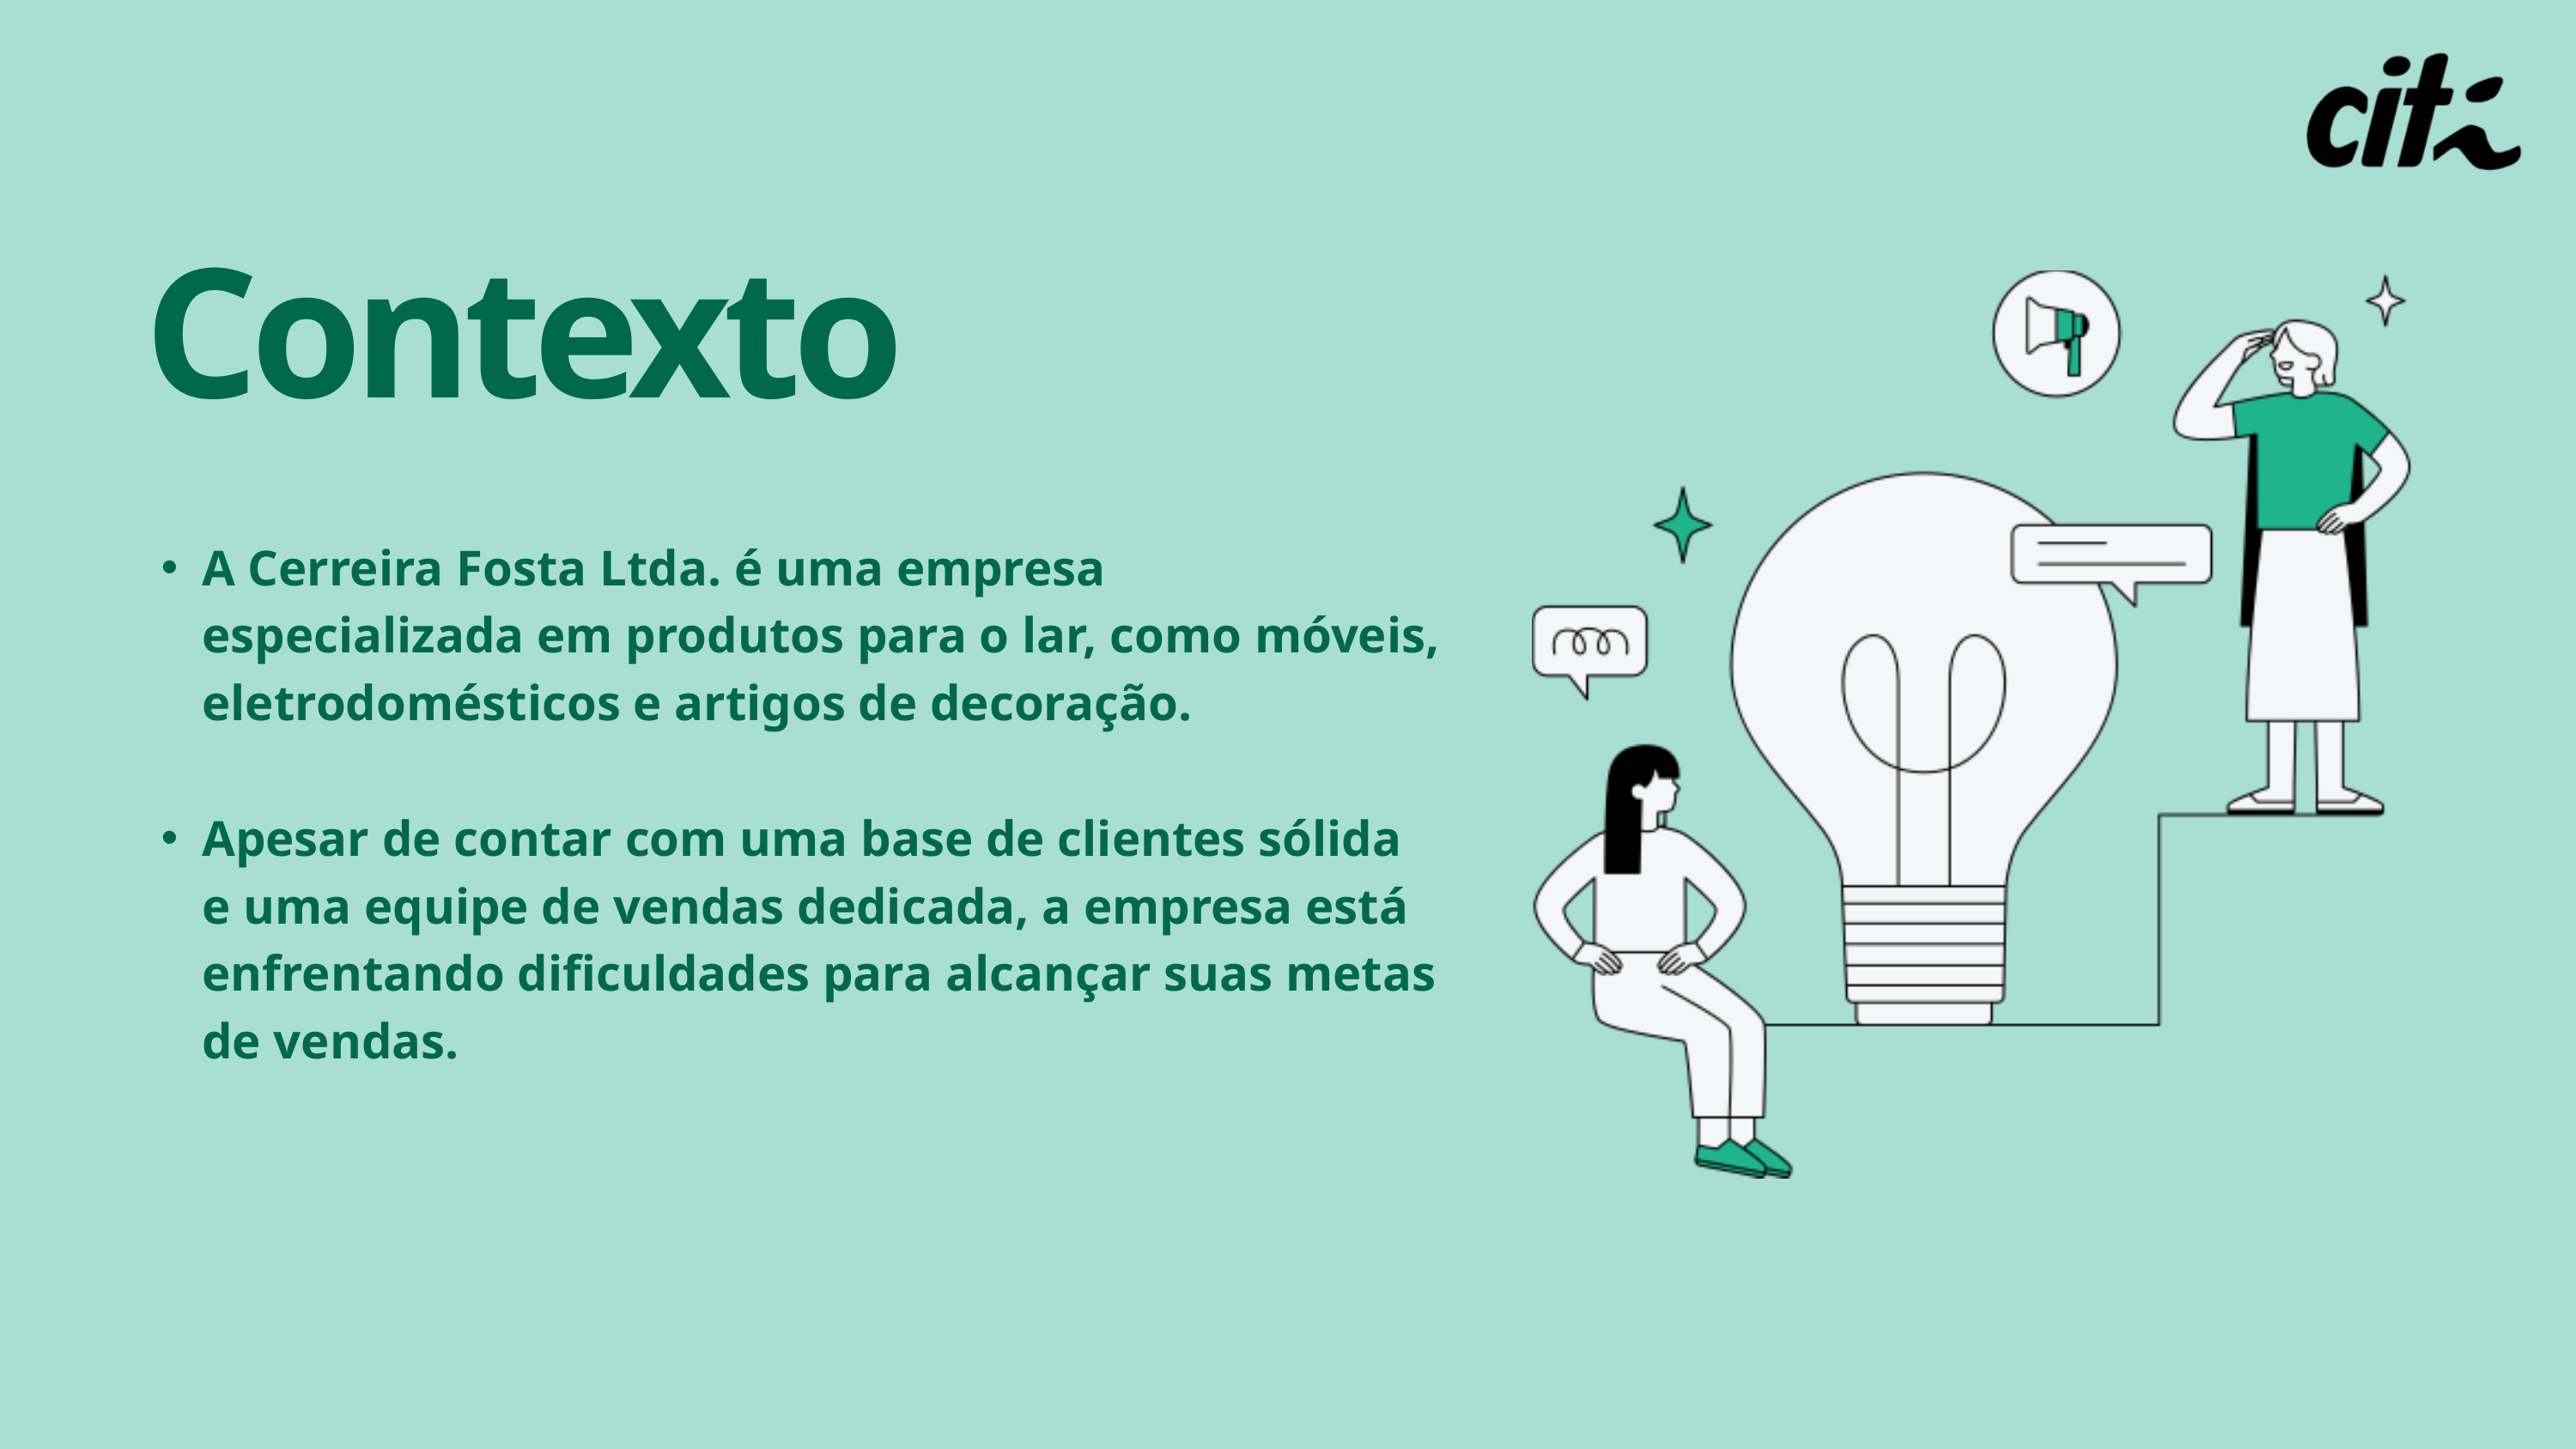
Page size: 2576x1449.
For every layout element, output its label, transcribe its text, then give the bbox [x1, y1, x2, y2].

text_box [2298, 0, 2532, 233]
text_box Contexto [144, 271, 926, 434]
text_box A Cerreira Fosta Ltda. é uma empresa especializada em produtos para o lar, como móveis, eletrodomésticos e artigos de decoração. Apesar de contar com uma base de clientes sólida e uma equipe de vendas dedicada, a empresa está enfrentando dificuldades para alcançar suas metas de vendas. [119, 527, 1441, 1137]
text_box [1532, 270, 2415, 1179]
